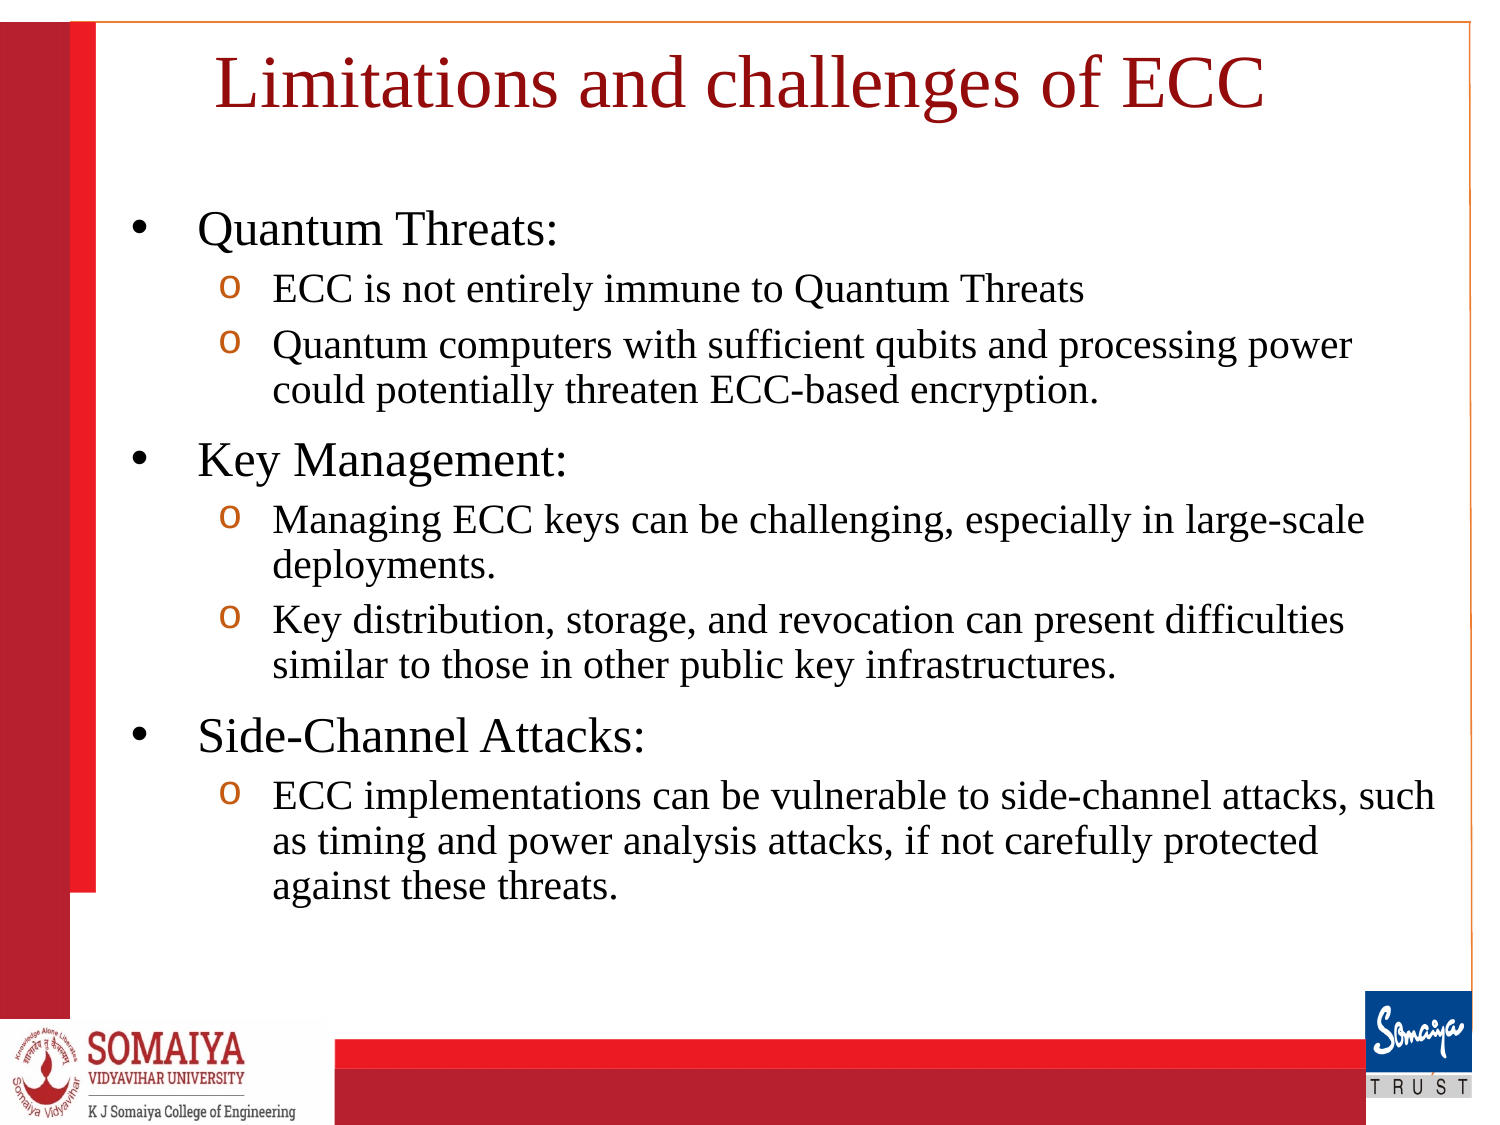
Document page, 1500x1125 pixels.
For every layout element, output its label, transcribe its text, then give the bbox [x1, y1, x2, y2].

picture [335, 1040, 1365, 1125]
picture [1365, 991, 1472, 1098]
picture [0, 22, 327, 1125]
title Limitations and challenges of ECC [134, 35, 1349, 179]
list Quantum Threats: ECC is not entirely immune to Quantum Threats Quantum computers with sufficient qubits and processing power could potentially threaten ECC-based encryption. Key Management: Managing ECC keys can be challenging, especially in large-scale deployments. Key distribution, storage, and revocation can present difficulties similar to those in other public key infrastructures. Side-Channel Attacks: ECC implementations can be vulnerable to side-channel attacks, such as timing and power analysis attacks, if not carefully protected against these threats. [107, 195, 1461, 999]
